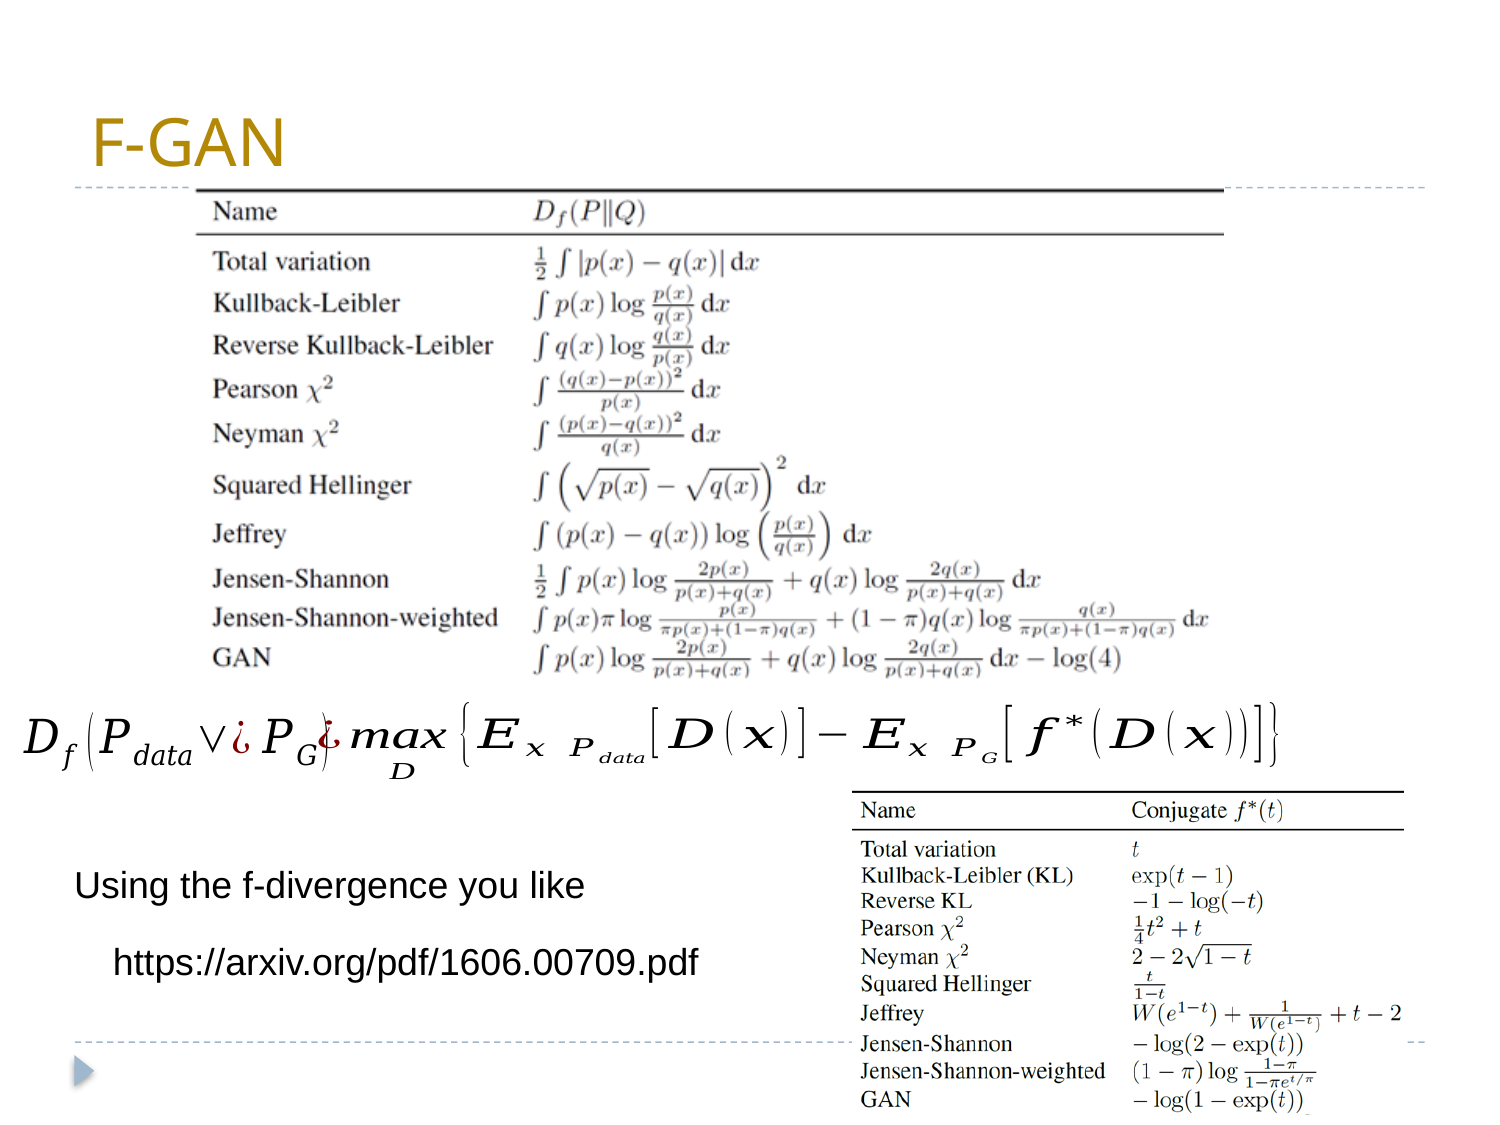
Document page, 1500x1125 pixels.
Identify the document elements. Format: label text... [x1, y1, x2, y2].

text_box Using the f-divergence you like [59, 854, 824, 914]
text_box https://arxiv.org/pdf/1606.00709.pdf [98, 930, 714, 991]
title F-GAN [74, 24, 1426, 188]
picture [852, 784, 1404, 1115]
picture [192, 184, 1224, 682]
